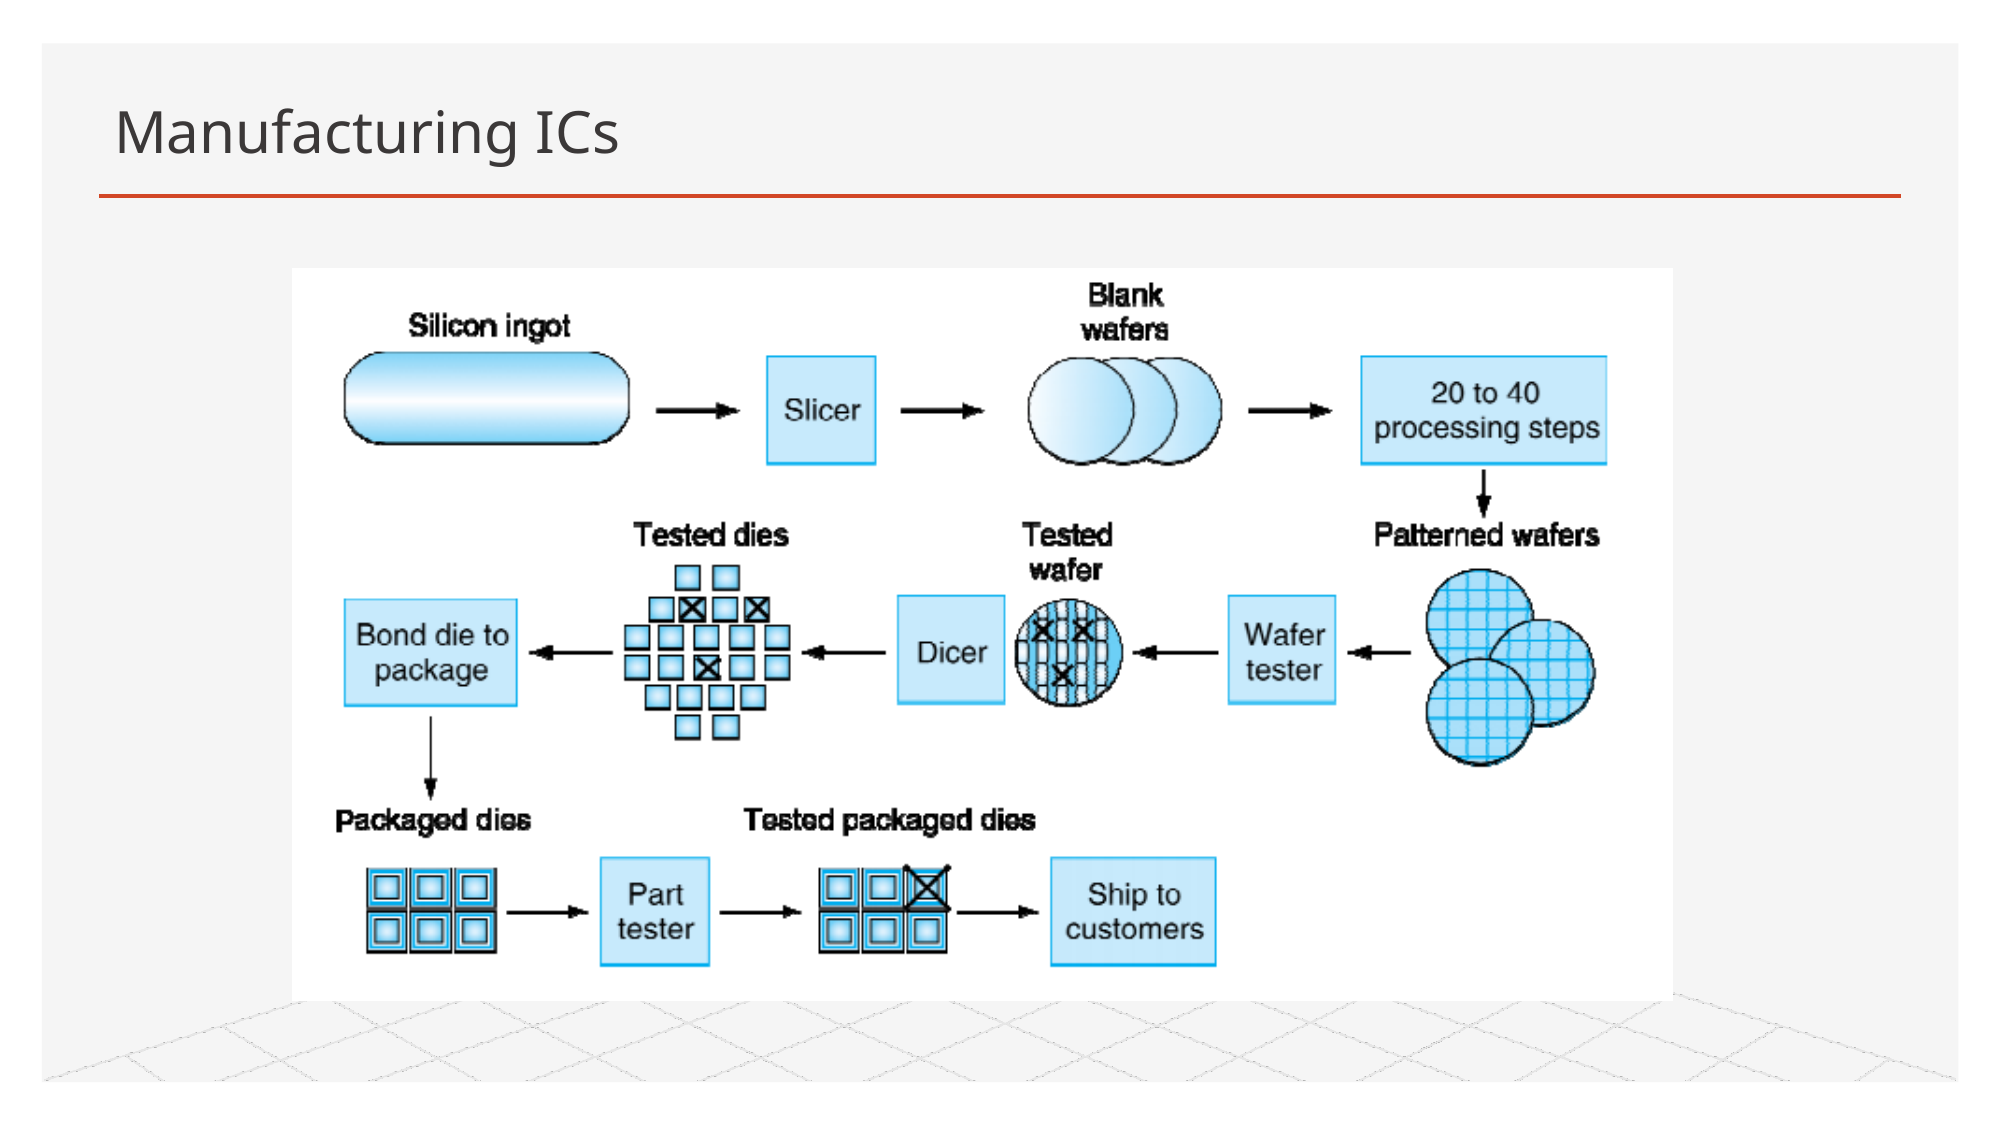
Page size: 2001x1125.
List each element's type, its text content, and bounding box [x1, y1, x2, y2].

picture [44, 787, 1956, 1081]
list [292, 268, 1673, 1001]
title Manufacturing ICs [99, 73, 1901, 197]
